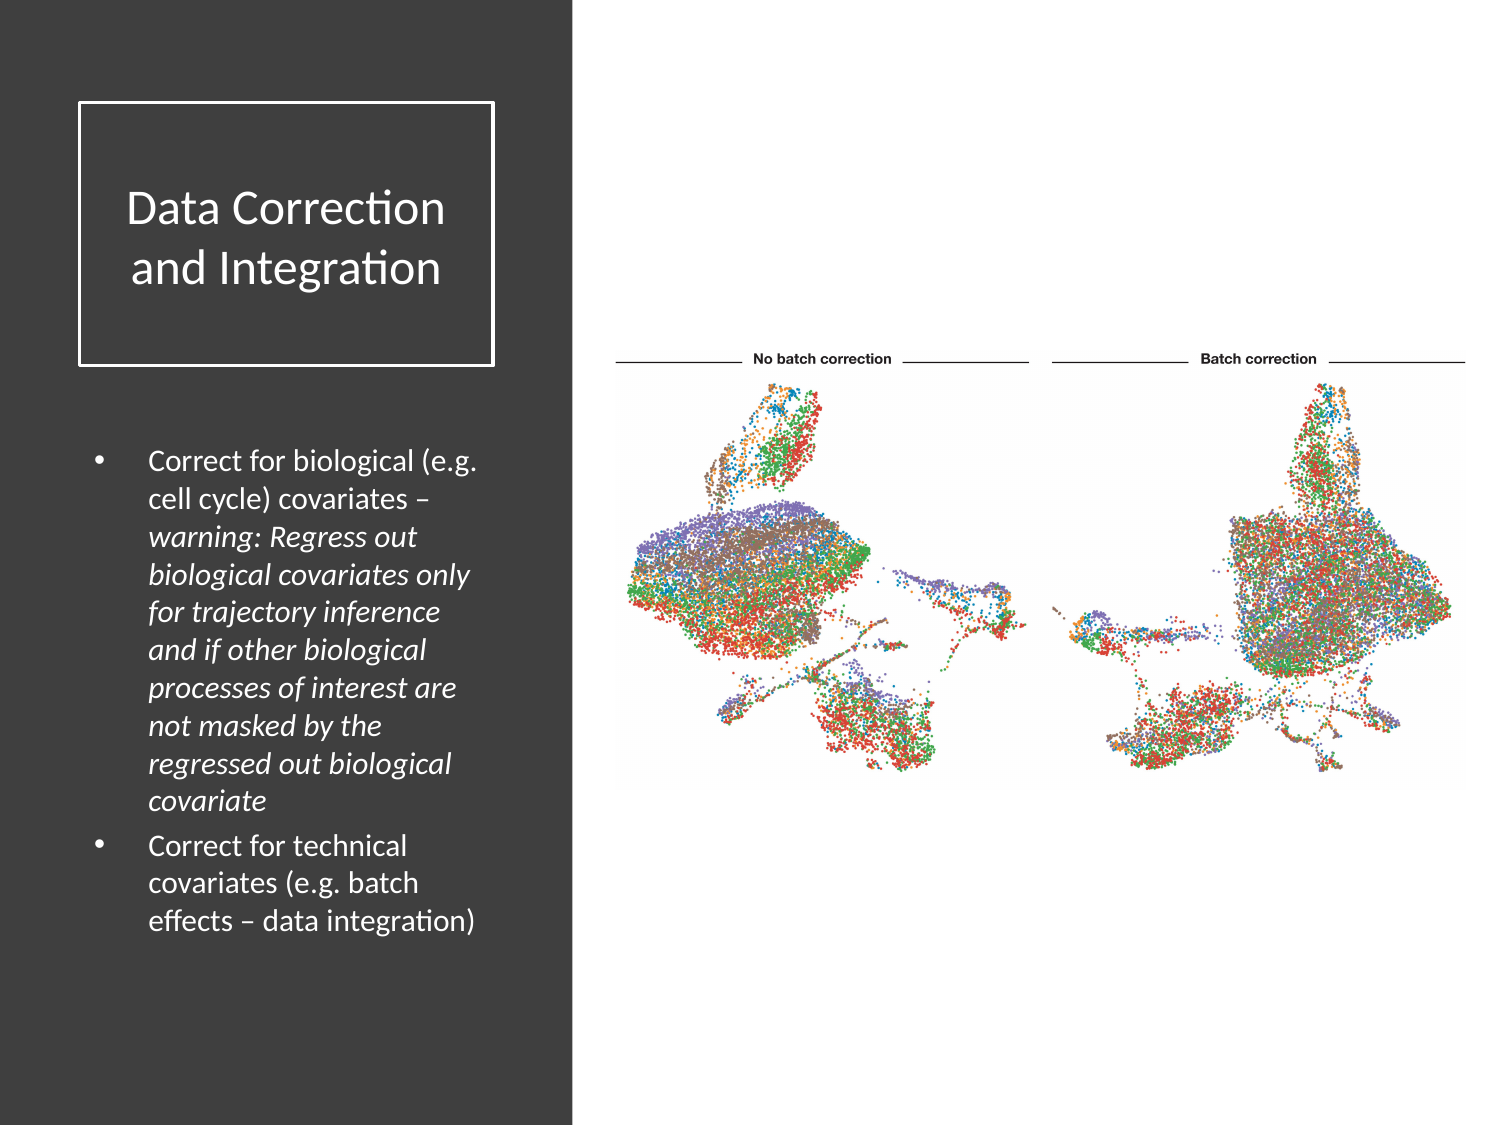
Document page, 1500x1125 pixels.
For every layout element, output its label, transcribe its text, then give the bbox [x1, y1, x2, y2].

text_box [0, 0, 573, 1125]
title Data Correction and Integration [79, 102, 493, 366]
picture [614, 349, 1466, 790]
list Correct for biological (e.g. cell cycle) covariates – warning: Regress out biological covariates only for trajectory inference and if other biological processes of interest are not masked by the regressed out biological covariate Correct for technical covariates (e.g. batch effects – data integration) [79, 432, 493, 994]
